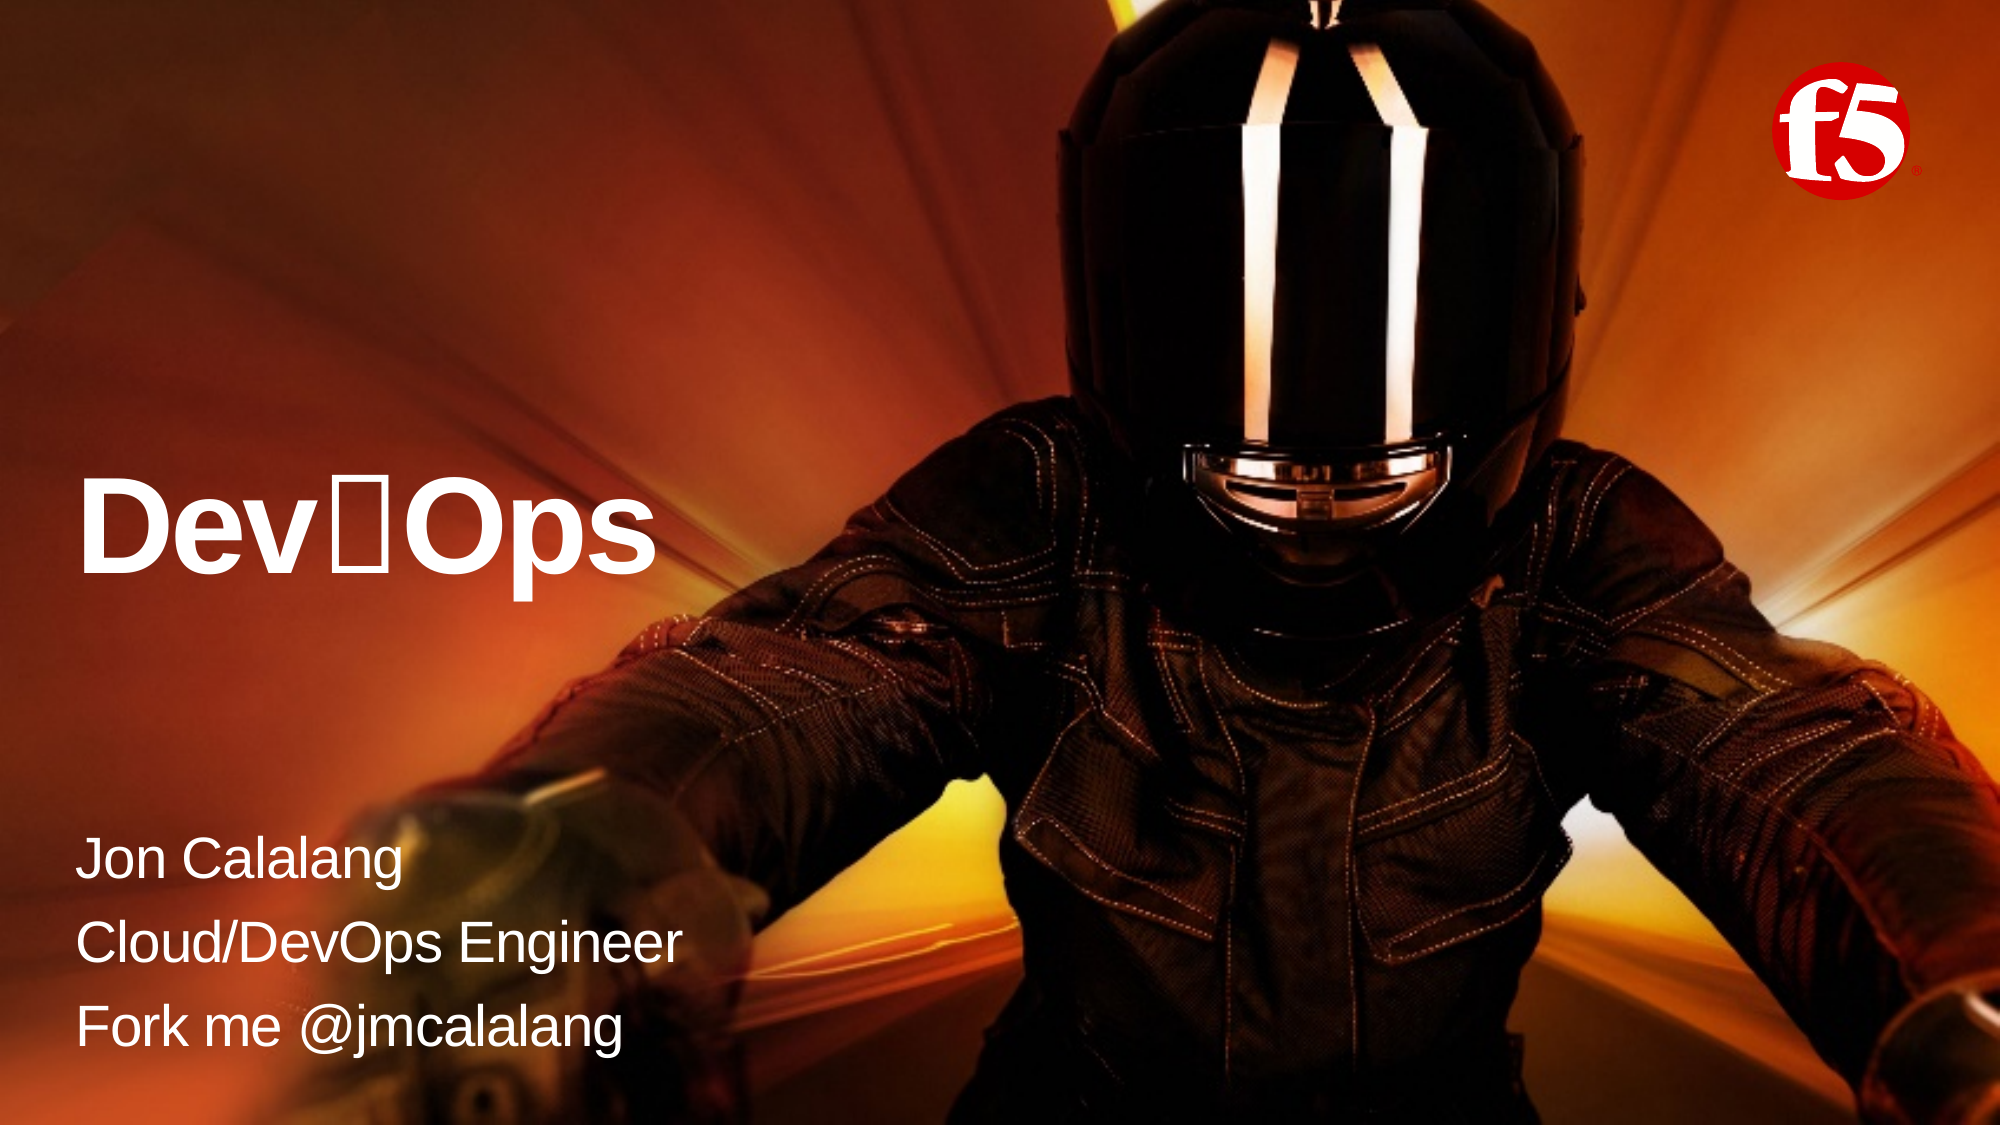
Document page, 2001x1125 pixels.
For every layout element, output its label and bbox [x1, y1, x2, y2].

picture [0, 0, 2000, 1125]
text_box [1757, 47, 1925, 215]
